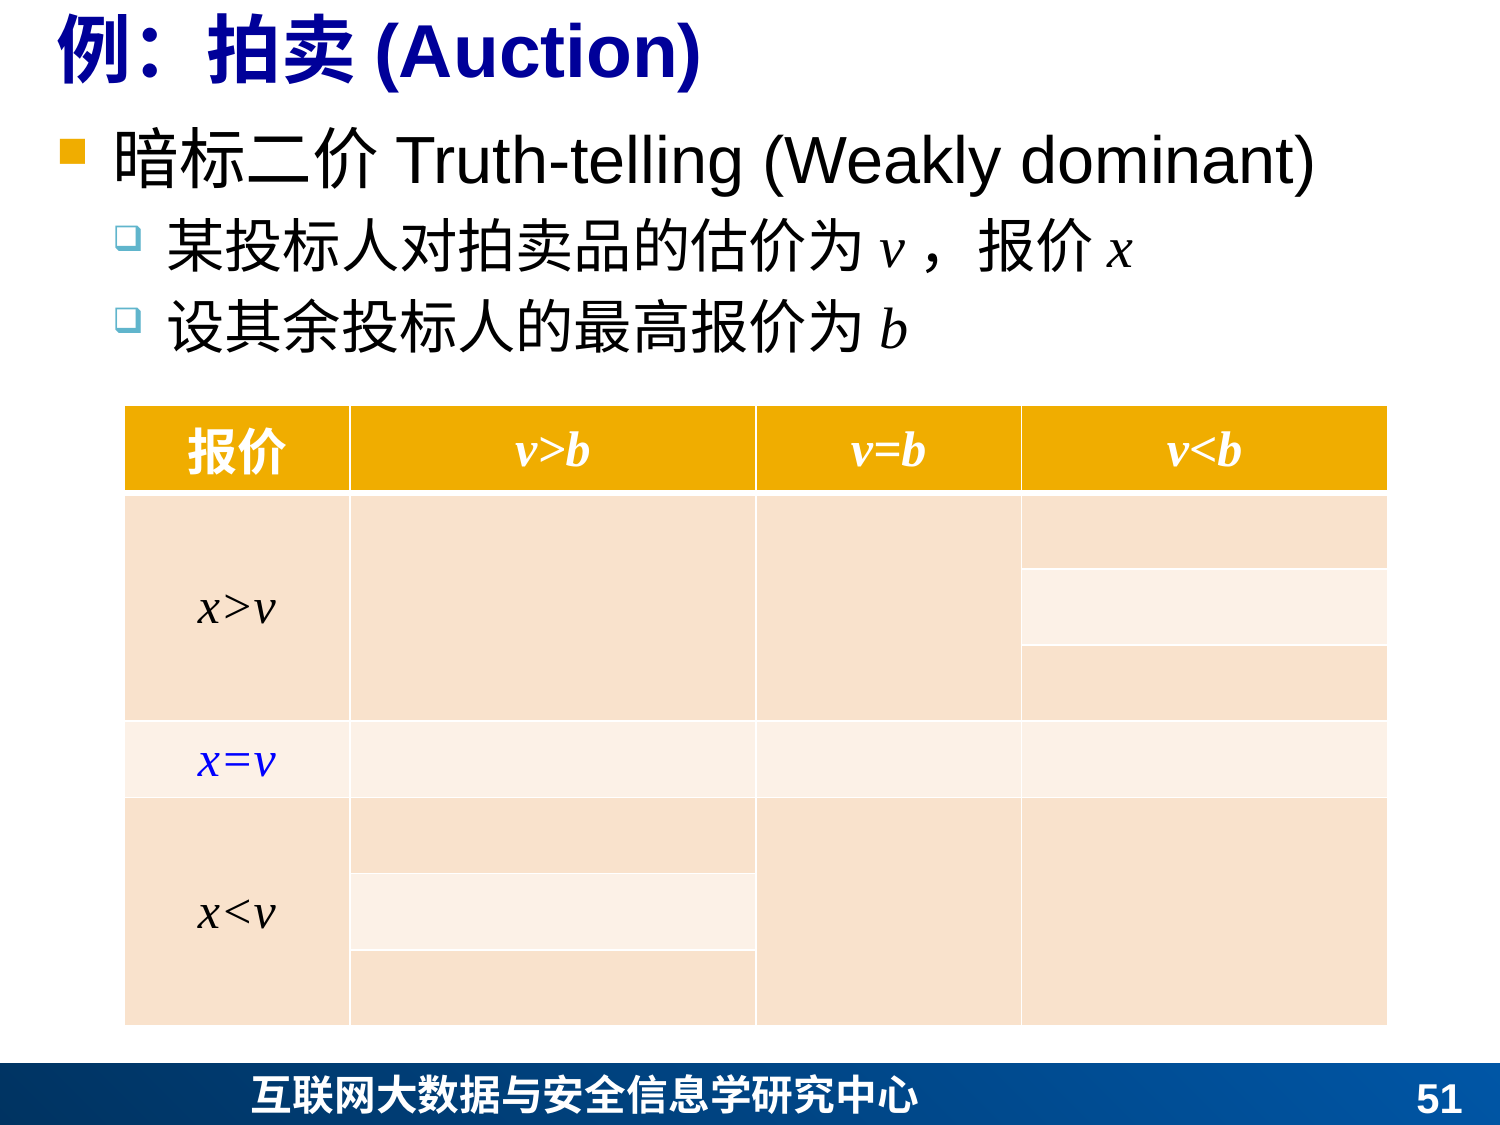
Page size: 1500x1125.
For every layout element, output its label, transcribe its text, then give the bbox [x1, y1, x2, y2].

table_cell [351, 951, 755, 1025]
table_header v<b [1022, 406, 1387, 490]
table_cell x>v [125, 496, 349, 720]
slide_number 50 [1127, 1063, 1479, 1125]
table_cell [351, 874, 755, 949]
list 暗标二价Truth-telling (Weakly dominant) 某投标人对拍卖品的估价为v，报价x 设其余投标人的最高报价为b [41, 114, 1459, 409]
table_cell [1022, 722, 1387, 797]
table_header 报价 [125, 406, 349, 490]
table_cell [351, 722, 755, 797]
table_cell [1022, 798, 1387, 1025]
table_cell [757, 496, 1021, 720]
table_cell [1022, 646, 1387, 720]
table_header v>b [351, 406, 755, 490]
table_cell [757, 722, 1021, 797]
table_cell [1022, 496, 1387, 568]
table_cell x=v [125, 722, 349, 797]
table_cell [1022, 570, 1387, 644]
table_cell [351, 496, 755, 720]
table_header v=b [757, 406, 1021, 490]
table_cell x<v [125, 798, 349, 1025]
title 例：拍卖(Auction) [41, 0, 1500, 114]
table_cell [351, 798, 755, 873]
table_cell [757, 798, 1021, 1025]
